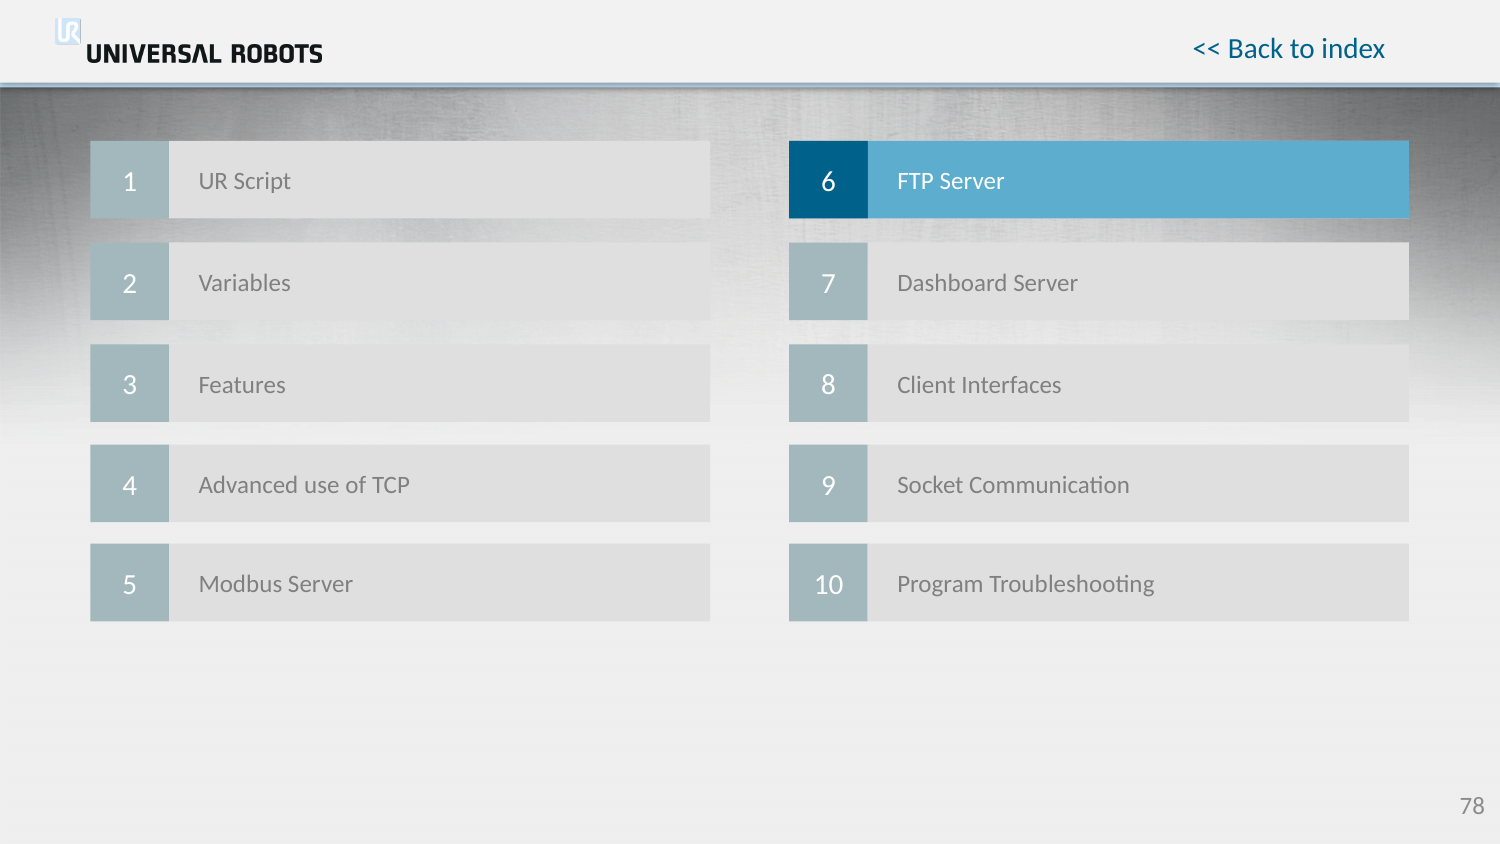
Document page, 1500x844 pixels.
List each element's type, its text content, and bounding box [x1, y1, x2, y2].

list 7 [789, 242, 867, 321]
list Advanced use of TCP [169, 444, 711, 523]
list Client Interfaces [867, 344, 1409, 422]
list 10 [789, 543, 867, 622]
list Program Troubleshooting [867, 543, 1409, 622]
list 9 [789, 444, 867, 523]
list Dashboard Server [867, 242, 1409, 321]
picture [55, 18, 322, 63]
list 5 [90, 543, 169, 622]
list Features [169, 344, 711, 422]
list 8 [789, 344, 867, 422]
list FTP Server [867, 140, 1409, 219]
list 6 [789, 140, 867, 219]
list UR Script [169, 140, 711, 219]
list 3 [90, 344, 169, 422]
list Modbus Server [169, 543, 711, 622]
list 2 [90, 242, 169, 321]
picture [0, 88, 1500, 844]
list Variables [169, 242, 711, 321]
list 4 [90, 444, 169, 523]
slide_number 78 [1350, 782, 1500, 827]
list 1 [90, 140, 169, 219]
list Socket Communication [867, 444, 1409, 523]
